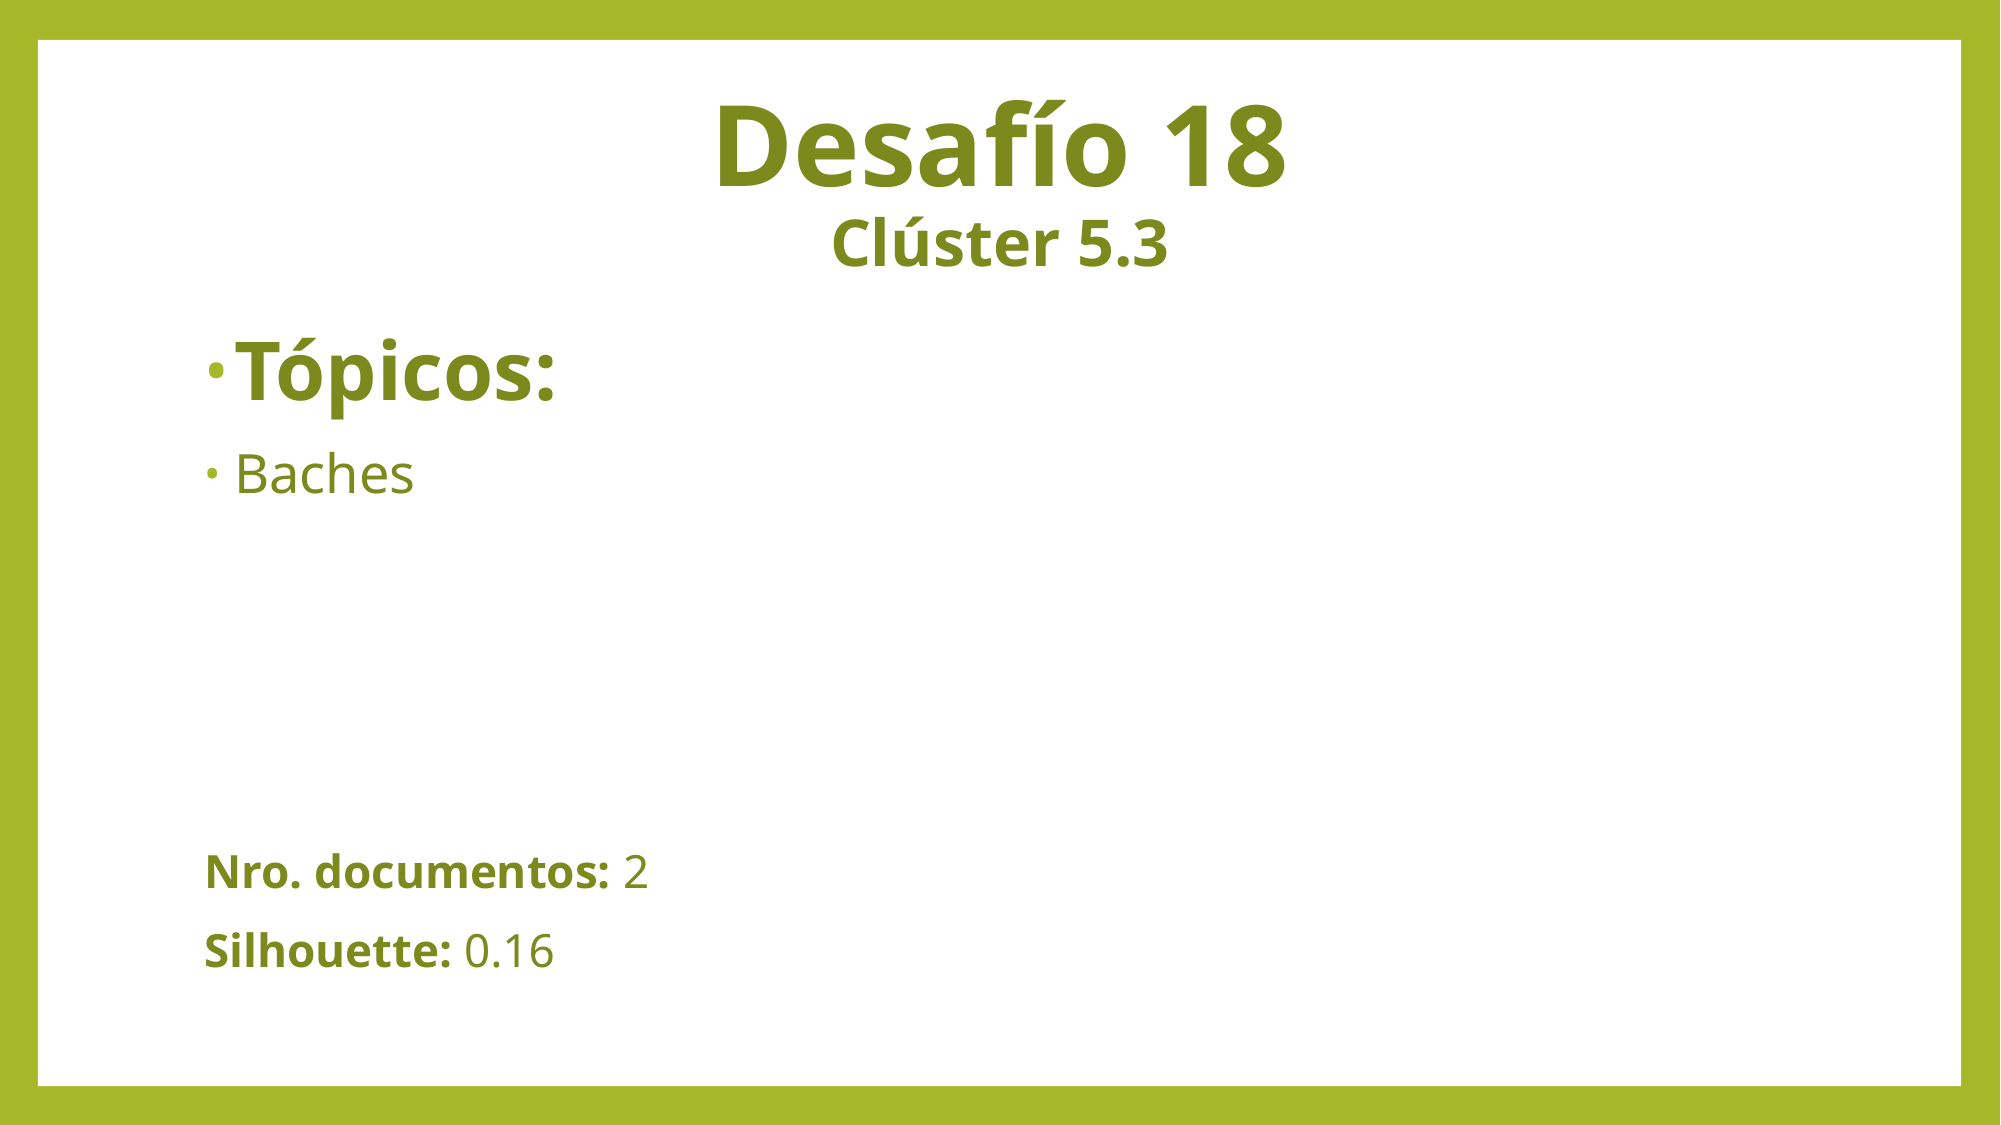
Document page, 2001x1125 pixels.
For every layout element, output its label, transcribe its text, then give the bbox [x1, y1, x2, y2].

title Desafío 18 Clúster 5.3 [189, 73, 1810, 296]
list Tópicos: Baches Nro. documentos: 2 Silhouette: 0.16 [181, 322, 1850, 1025]
